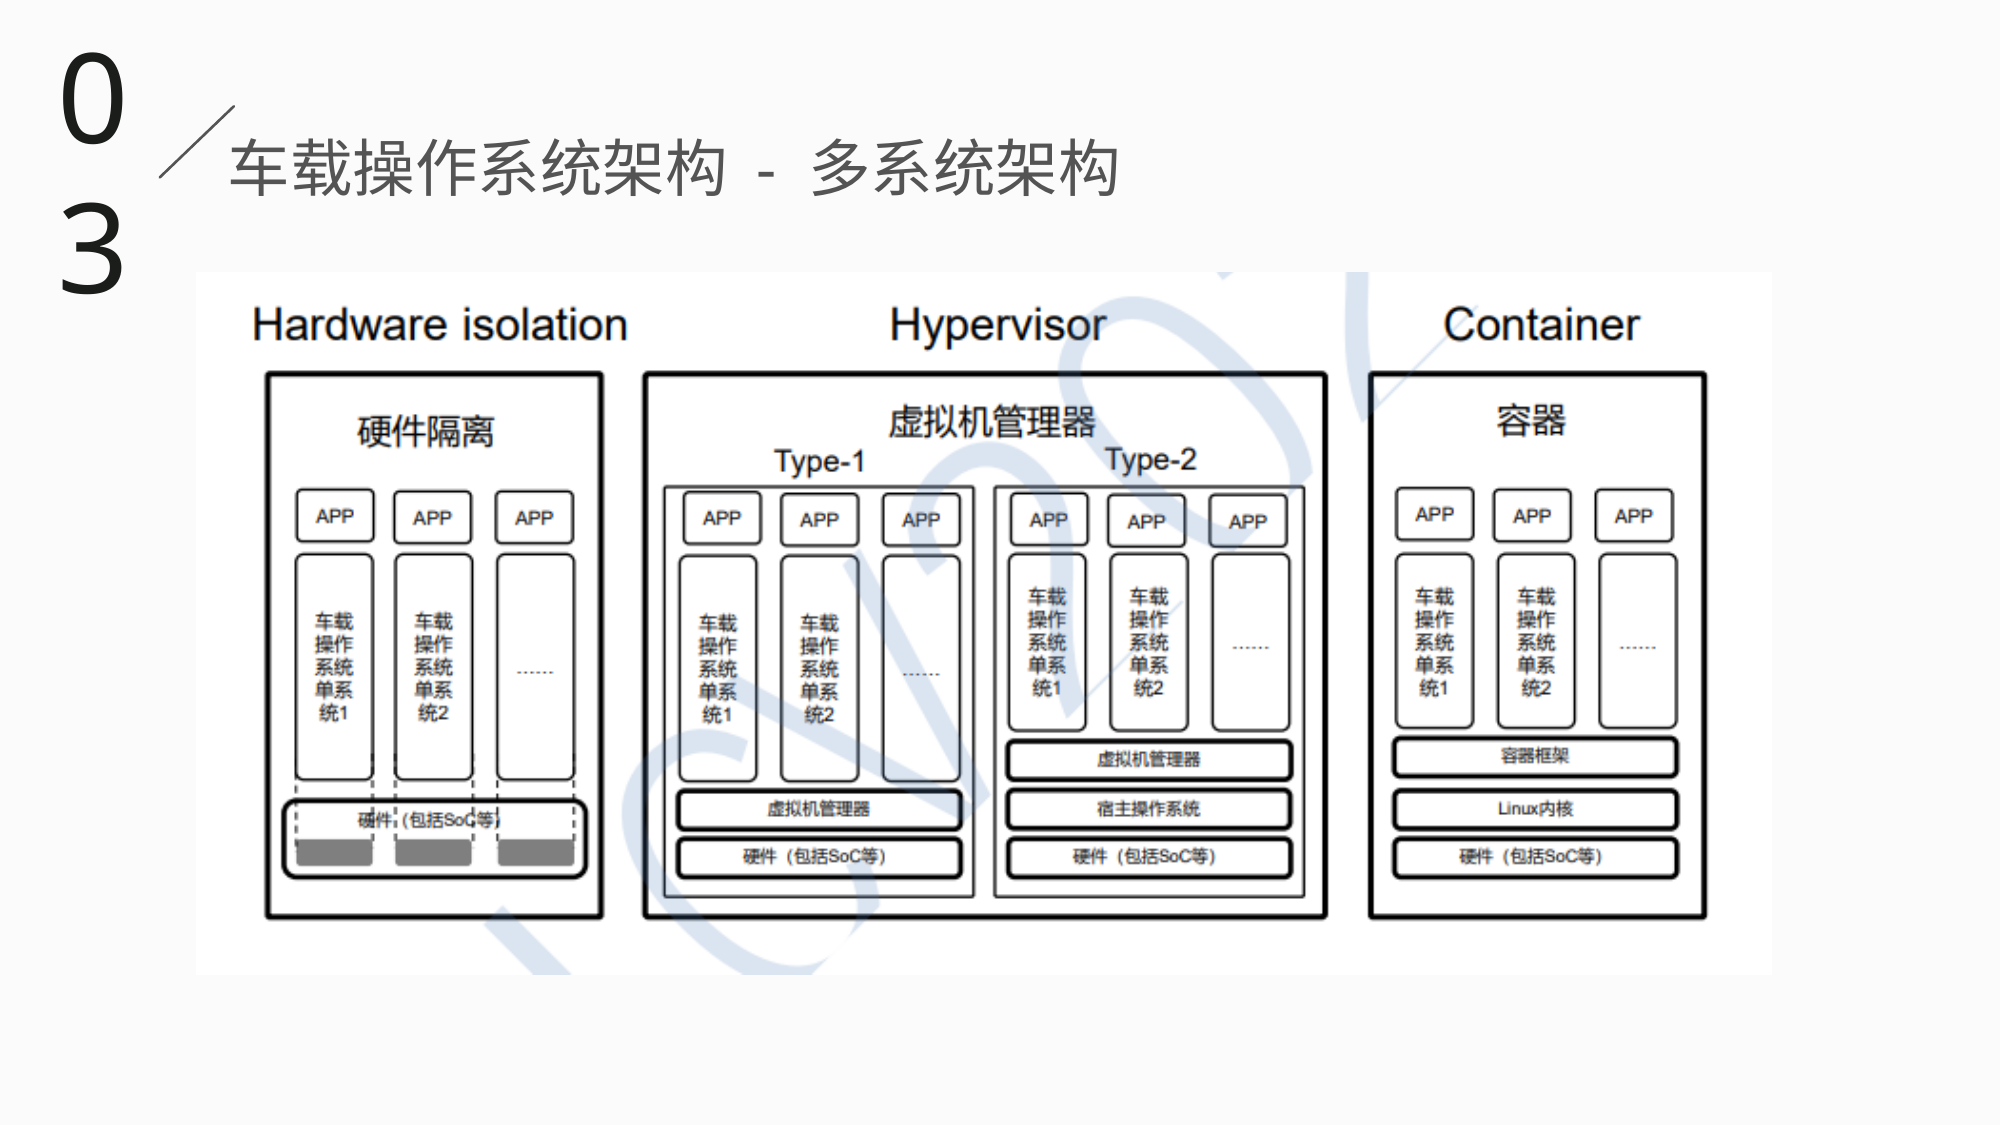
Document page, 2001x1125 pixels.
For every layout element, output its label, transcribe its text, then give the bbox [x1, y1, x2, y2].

text_box 车载操作系统架构 - 多系统架构 [213, 106, 1619, 211]
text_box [159, 106, 234, 178]
text_box 03 [42, 10, 214, 326]
picture [196, 272, 1772, 975]
